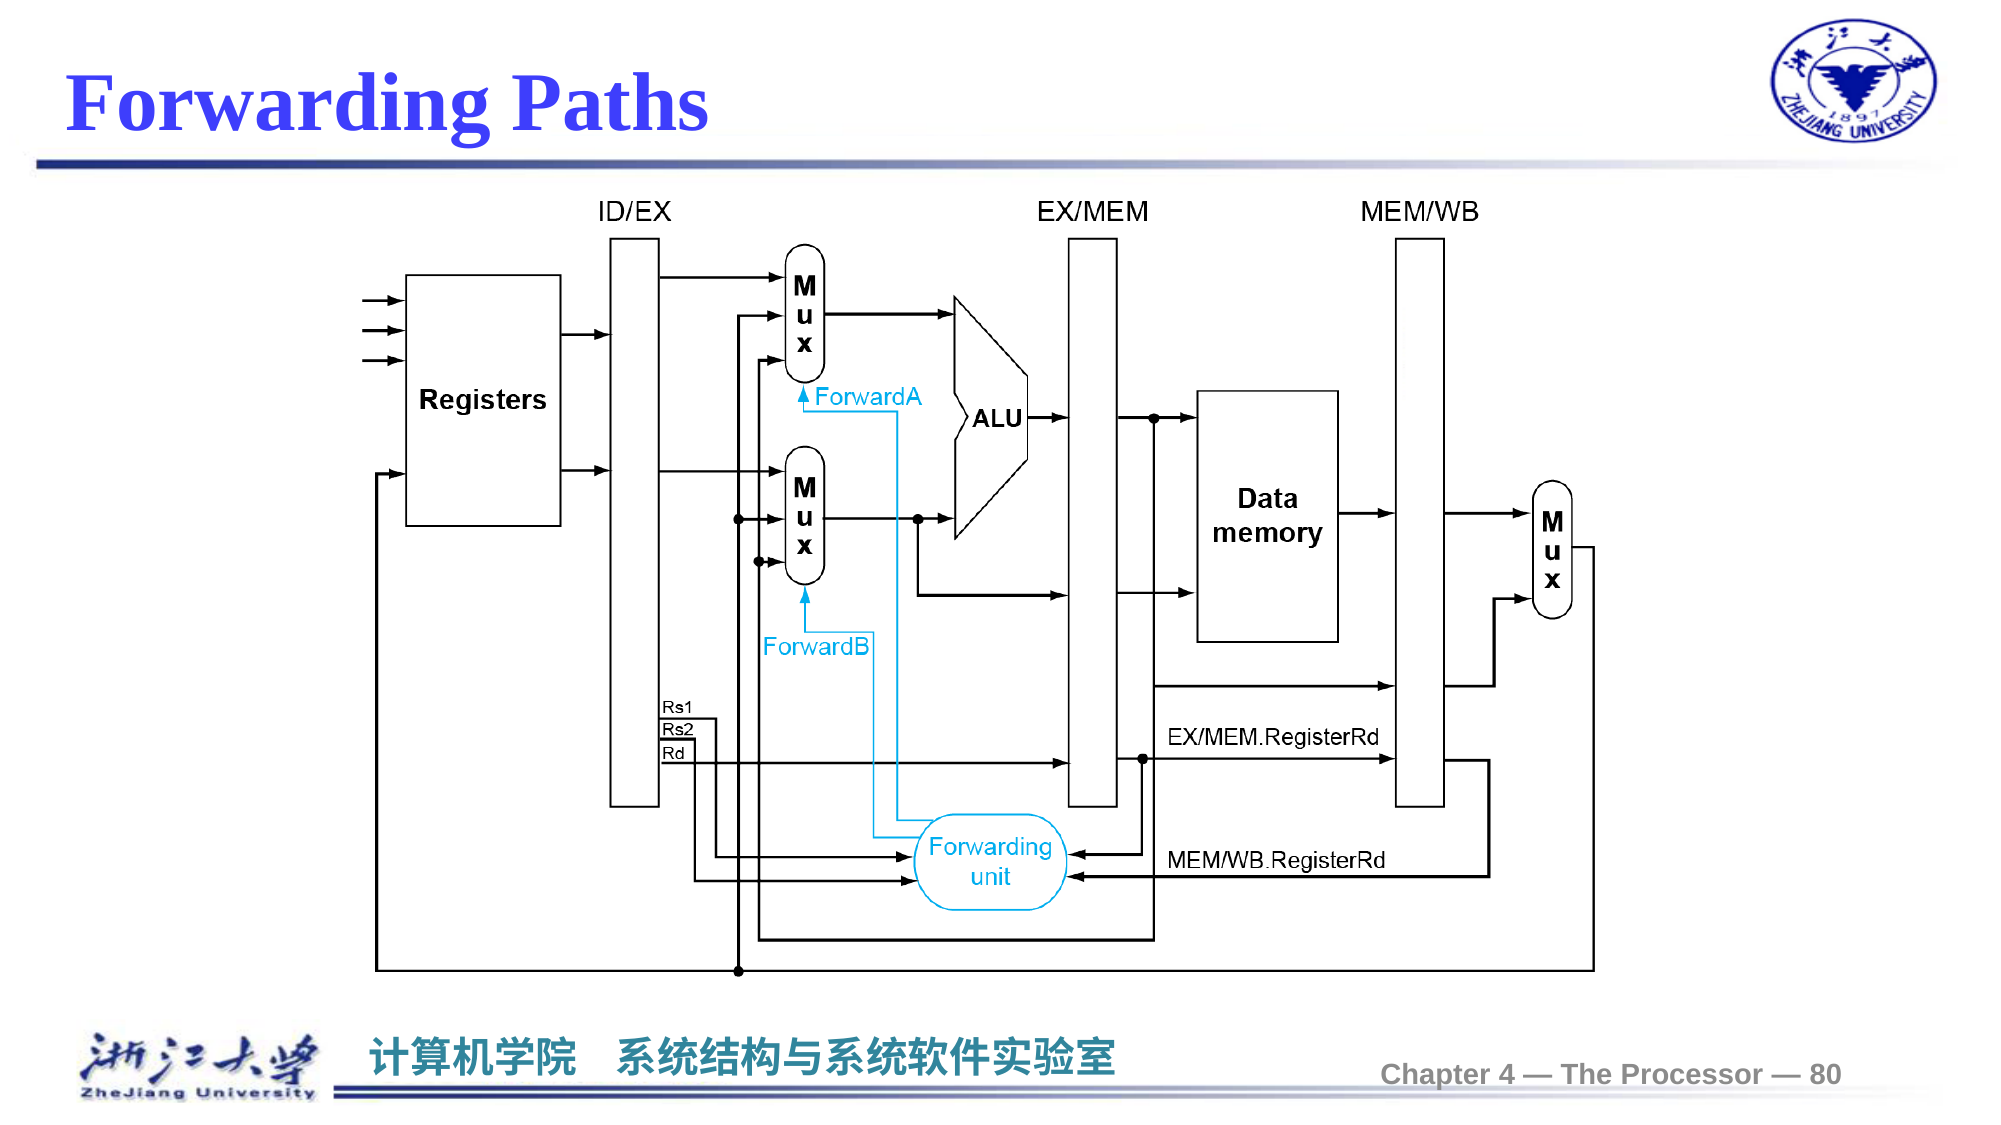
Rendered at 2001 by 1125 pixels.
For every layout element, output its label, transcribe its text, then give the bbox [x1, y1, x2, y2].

footer Chapter 4 — The Processor — 80 [1360, 1042, 1863, 1103]
picture [9, 0, 1991, 1125]
title Forwarding Paths [50, 19, 1772, 176]
